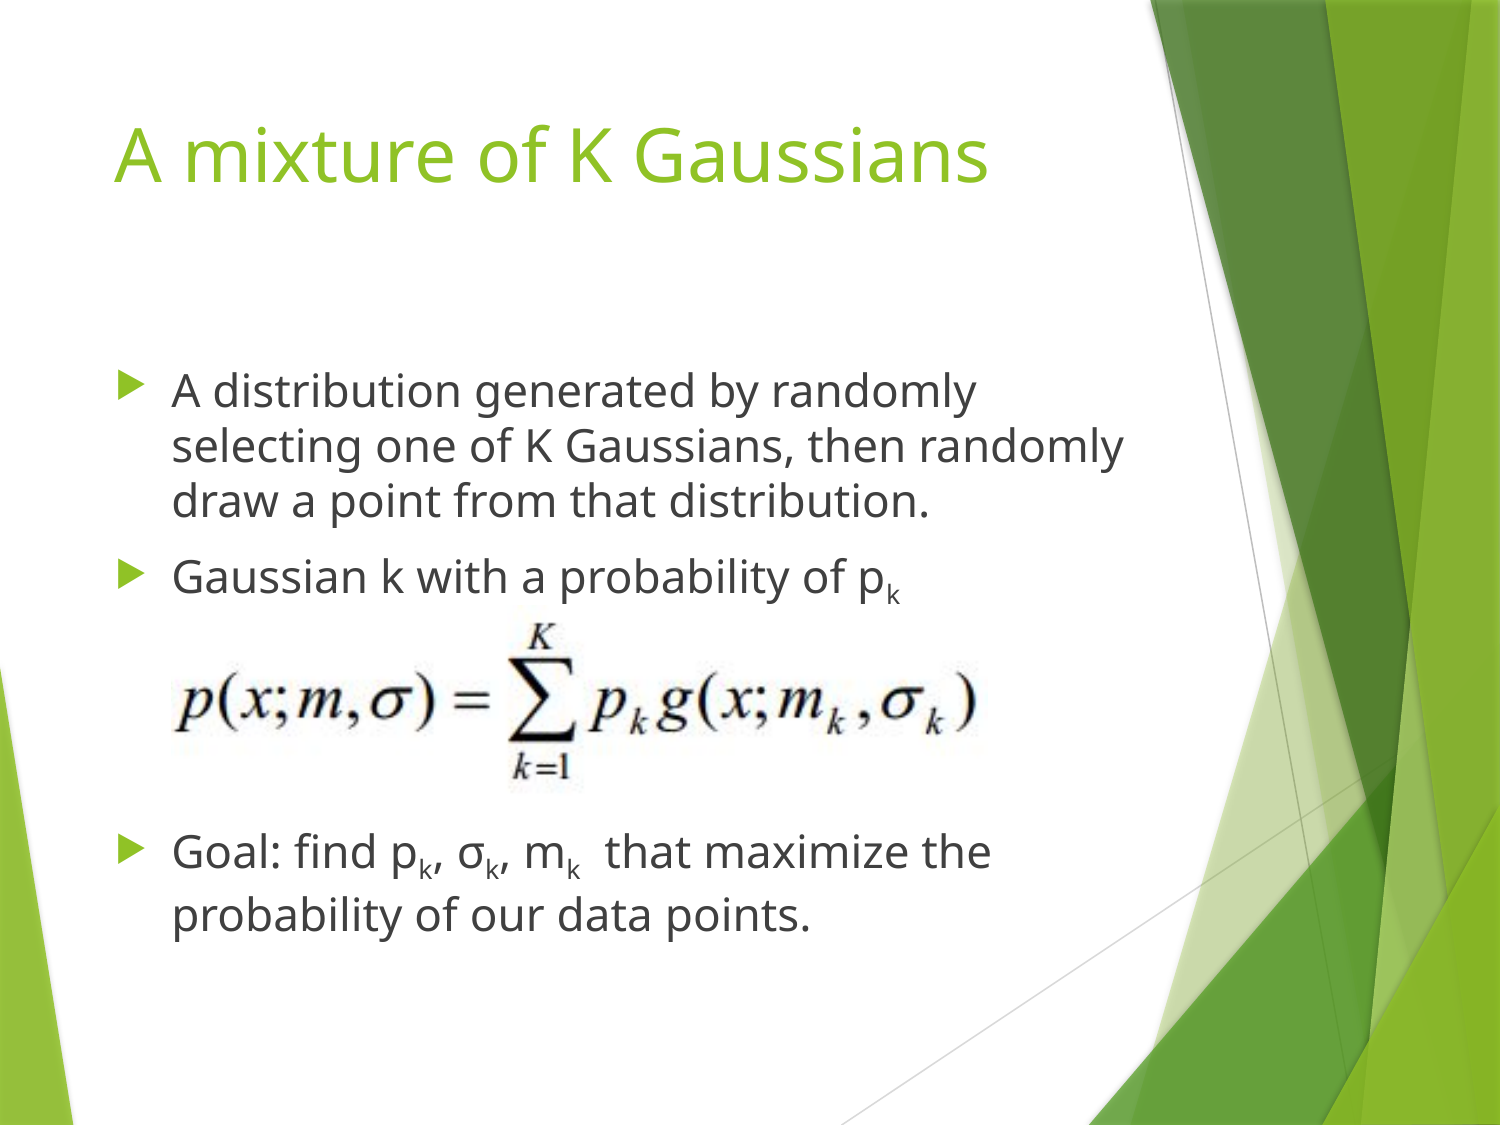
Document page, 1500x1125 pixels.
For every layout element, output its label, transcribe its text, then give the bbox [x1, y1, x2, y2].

picture [170, 604, 989, 797]
title A mixture of K Gaussians [99, 99, 1142, 317]
list A distribution generated by randomly selecting one of K Gaussians, then randomly draw a point from that distribution. Gaussian k with a probability of pk Goal: find pk, σk, mk that maximize the probability of our data points. [99, 354, 1142, 992]
